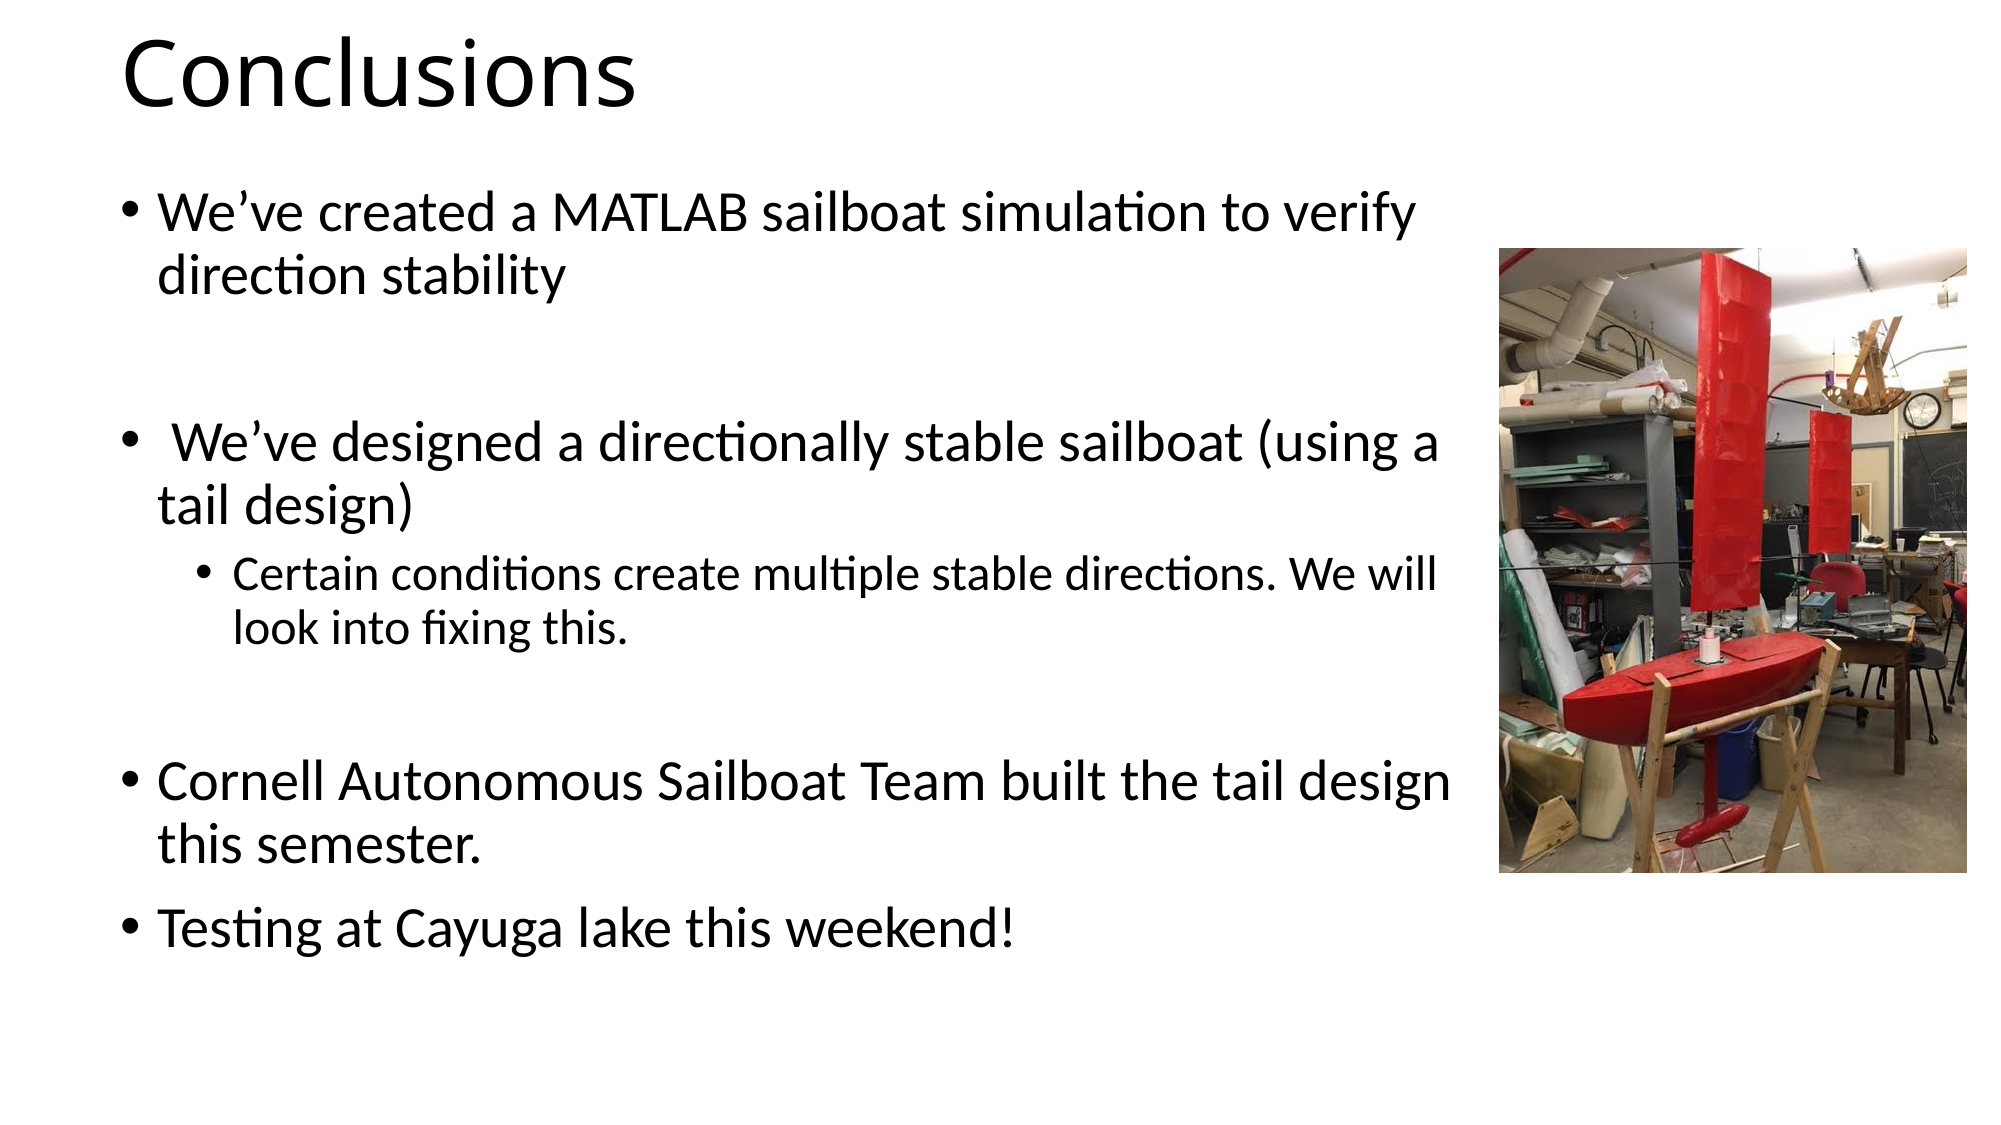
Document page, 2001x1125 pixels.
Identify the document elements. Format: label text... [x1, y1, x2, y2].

text_box Conclusions [105, 0, 1831, 155]
list We’ve created a MATLAB sailboat simulation to verify direction stability We’ve designed a directionally stable sailboat (using a tail design) Certain conditions create multiple stable directions. We will look into fixing this. Cornell Autonomous Sailboat Team built the tail design this semester. Testing at Cayuga lake this weekend! [105, 173, 1536, 973]
picture [1499, 248, 1967, 873]
